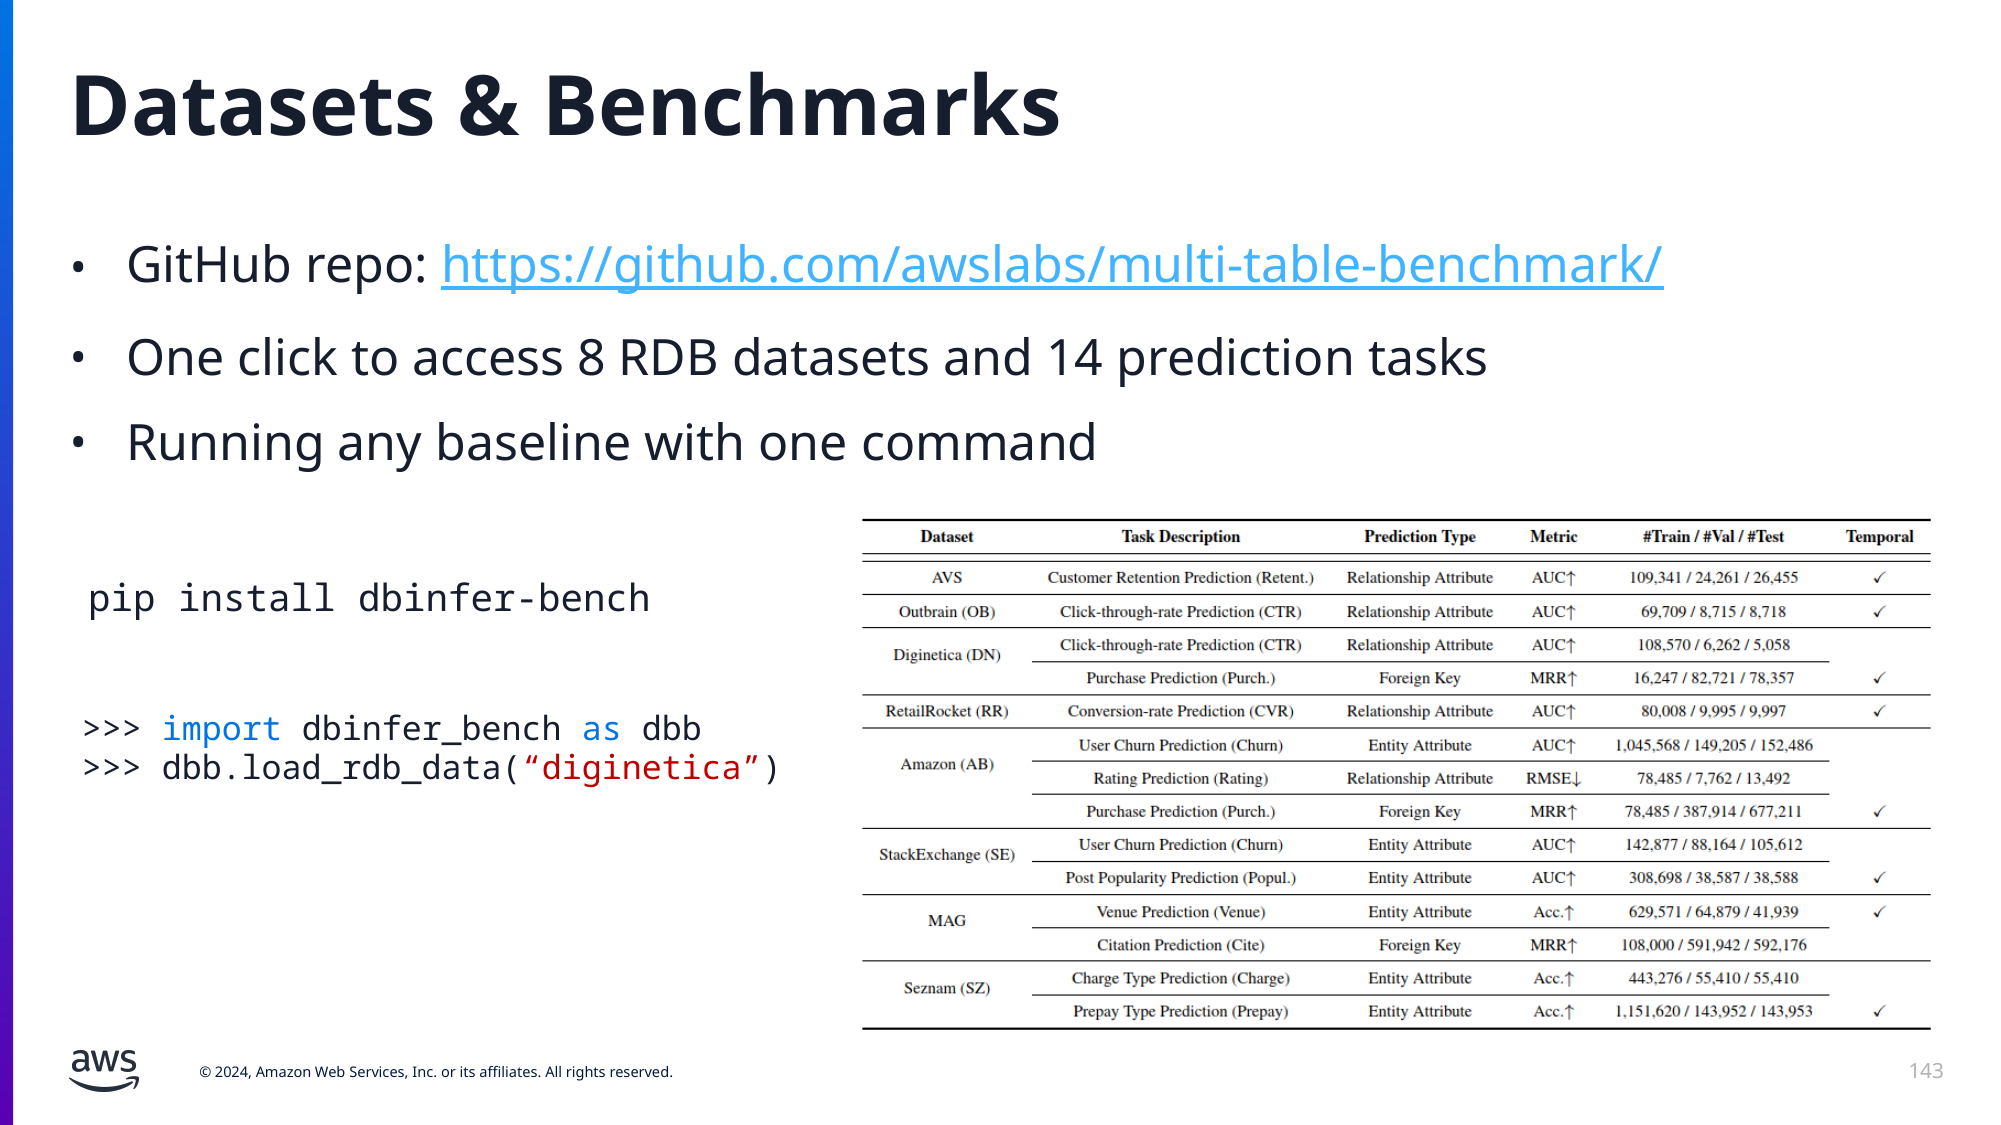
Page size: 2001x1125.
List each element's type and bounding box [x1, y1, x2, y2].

title [69, 56, 1944, 163]
list [69, 224, 1779, 473]
picture [836, 509, 1944, 1042]
slide_number [1493, 1042, 1944, 1102]
text_box [88, 566, 651, 627]
text_box [81, 699, 782, 794]
picture [69, 1050, 139, 1092]
